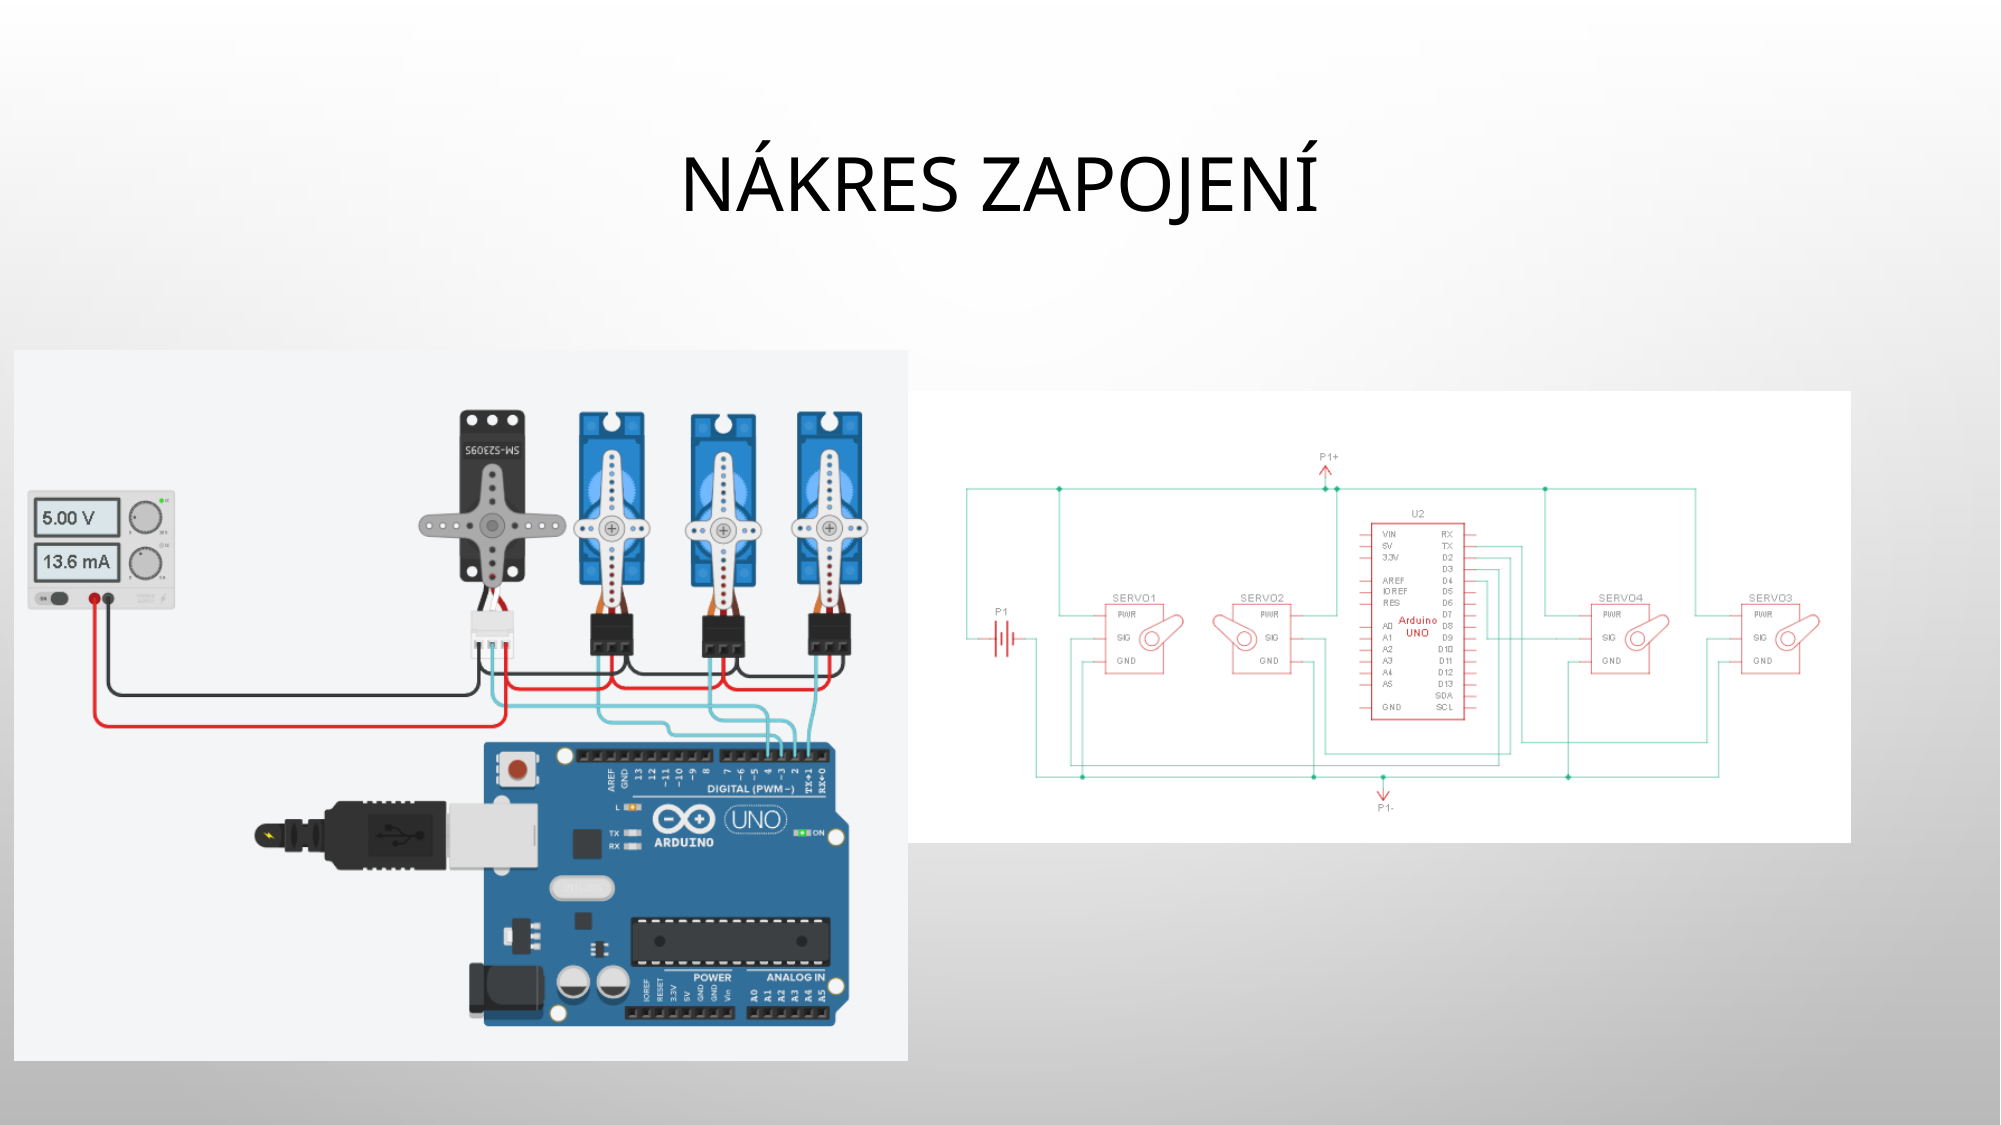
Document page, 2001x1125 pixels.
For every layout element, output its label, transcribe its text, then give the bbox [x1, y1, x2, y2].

picture [0, 0, 2000, 1125]
title Nákres zapojení [149, 101, 1851, 364]
